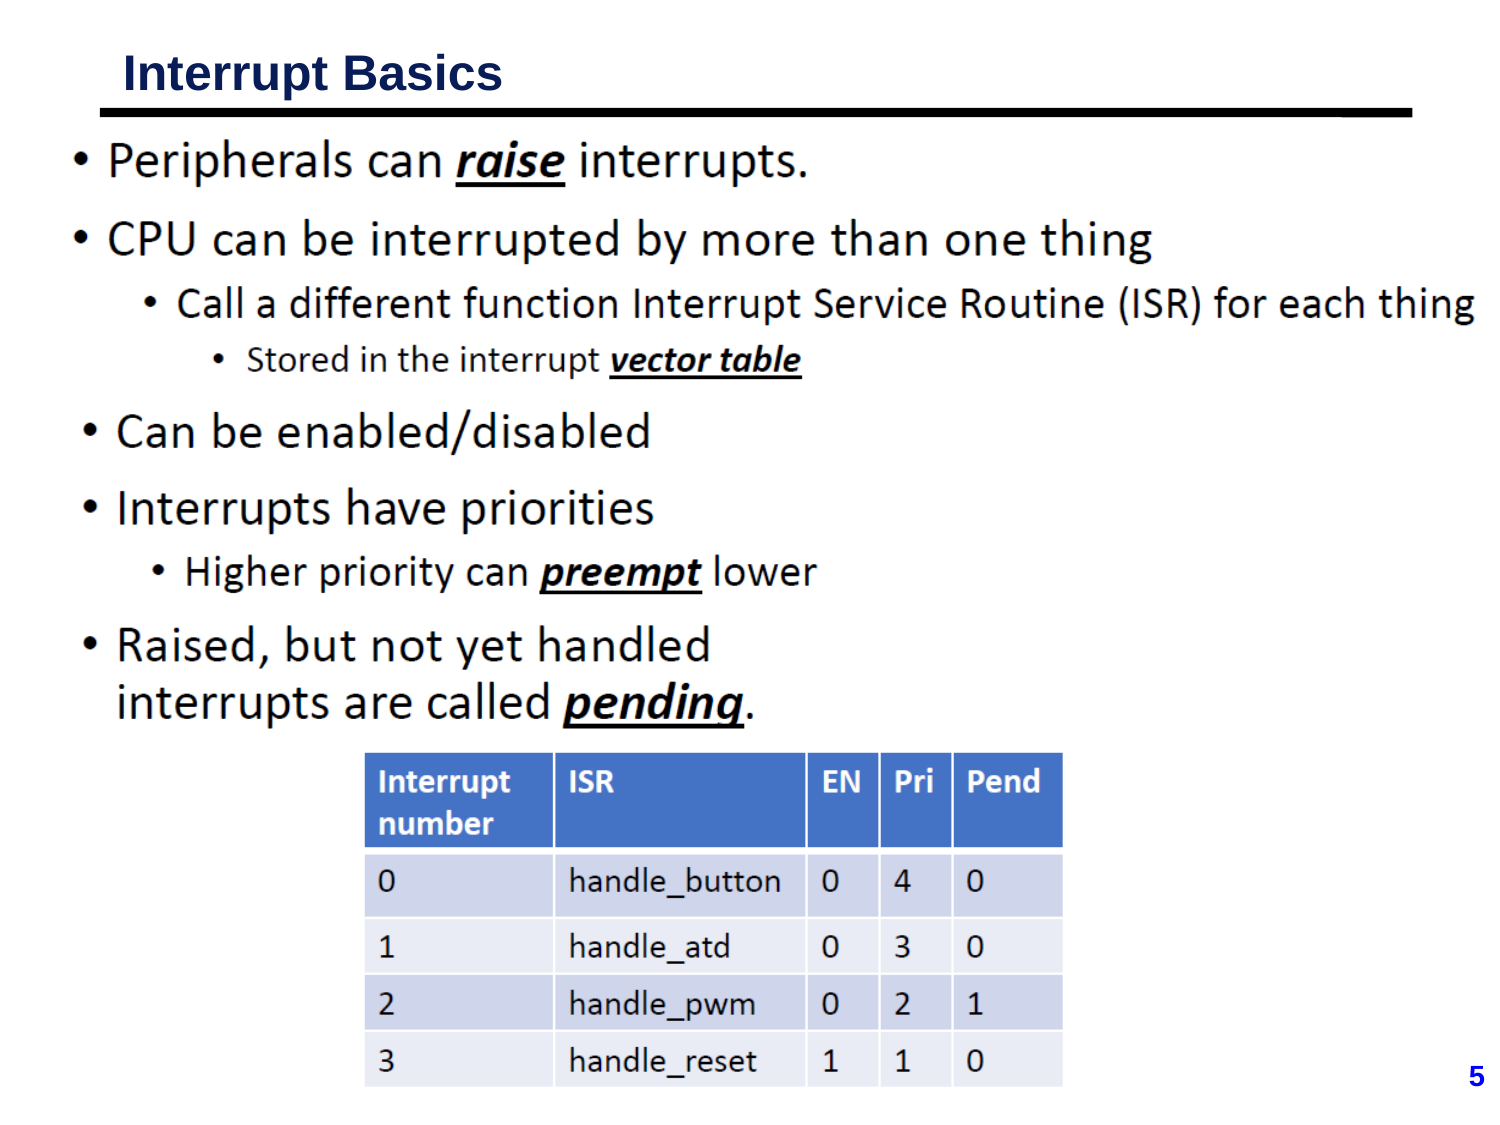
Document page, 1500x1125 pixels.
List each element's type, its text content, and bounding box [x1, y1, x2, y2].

text_box 5 [1187, 1049, 1500, 1125]
picture [63, 136, 1483, 389]
title Interrupt Basics [112, 44, 518, 106]
picture [359, 748, 1070, 1088]
picture [76, 399, 822, 737]
